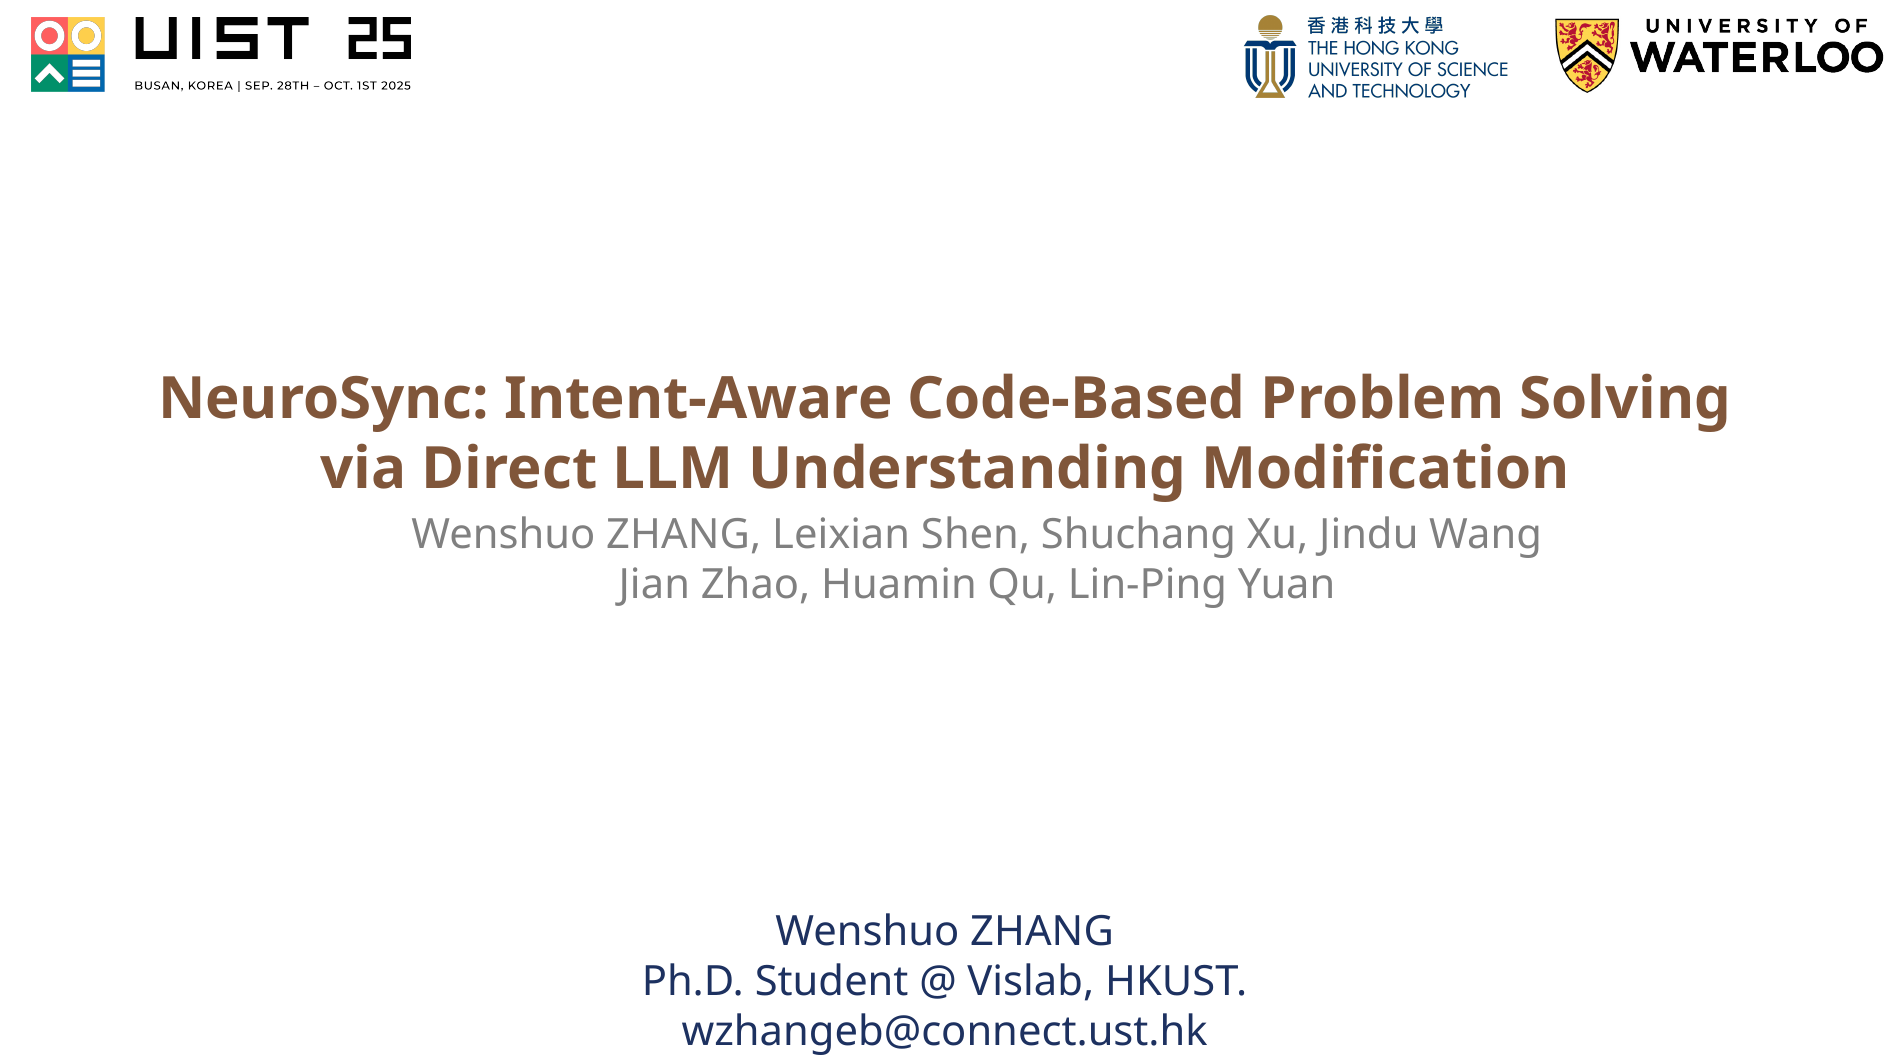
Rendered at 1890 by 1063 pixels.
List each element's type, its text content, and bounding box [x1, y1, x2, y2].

picture [1204, 4, 1890, 105]
text_box Wenshuo ZHANG Ph.D. Student @ Vislab, HKUST. wzhangeb@connect.ust.hk [379, 868, 1511, 1036]
picture [30, 17, 411, 92]
text_box Wenshuo ZHANG, Leixian Shen, Shuchang Xu, Jindu Wang Jian Zhao, Huamin Qu, Lin-Ping Yuan [379, 499, 1575, 566]
list NeuroSync: Intent-Aware Code-Based Problem Solving via Direct LLM Understanding Modification [135, 339, 1755, 522]
